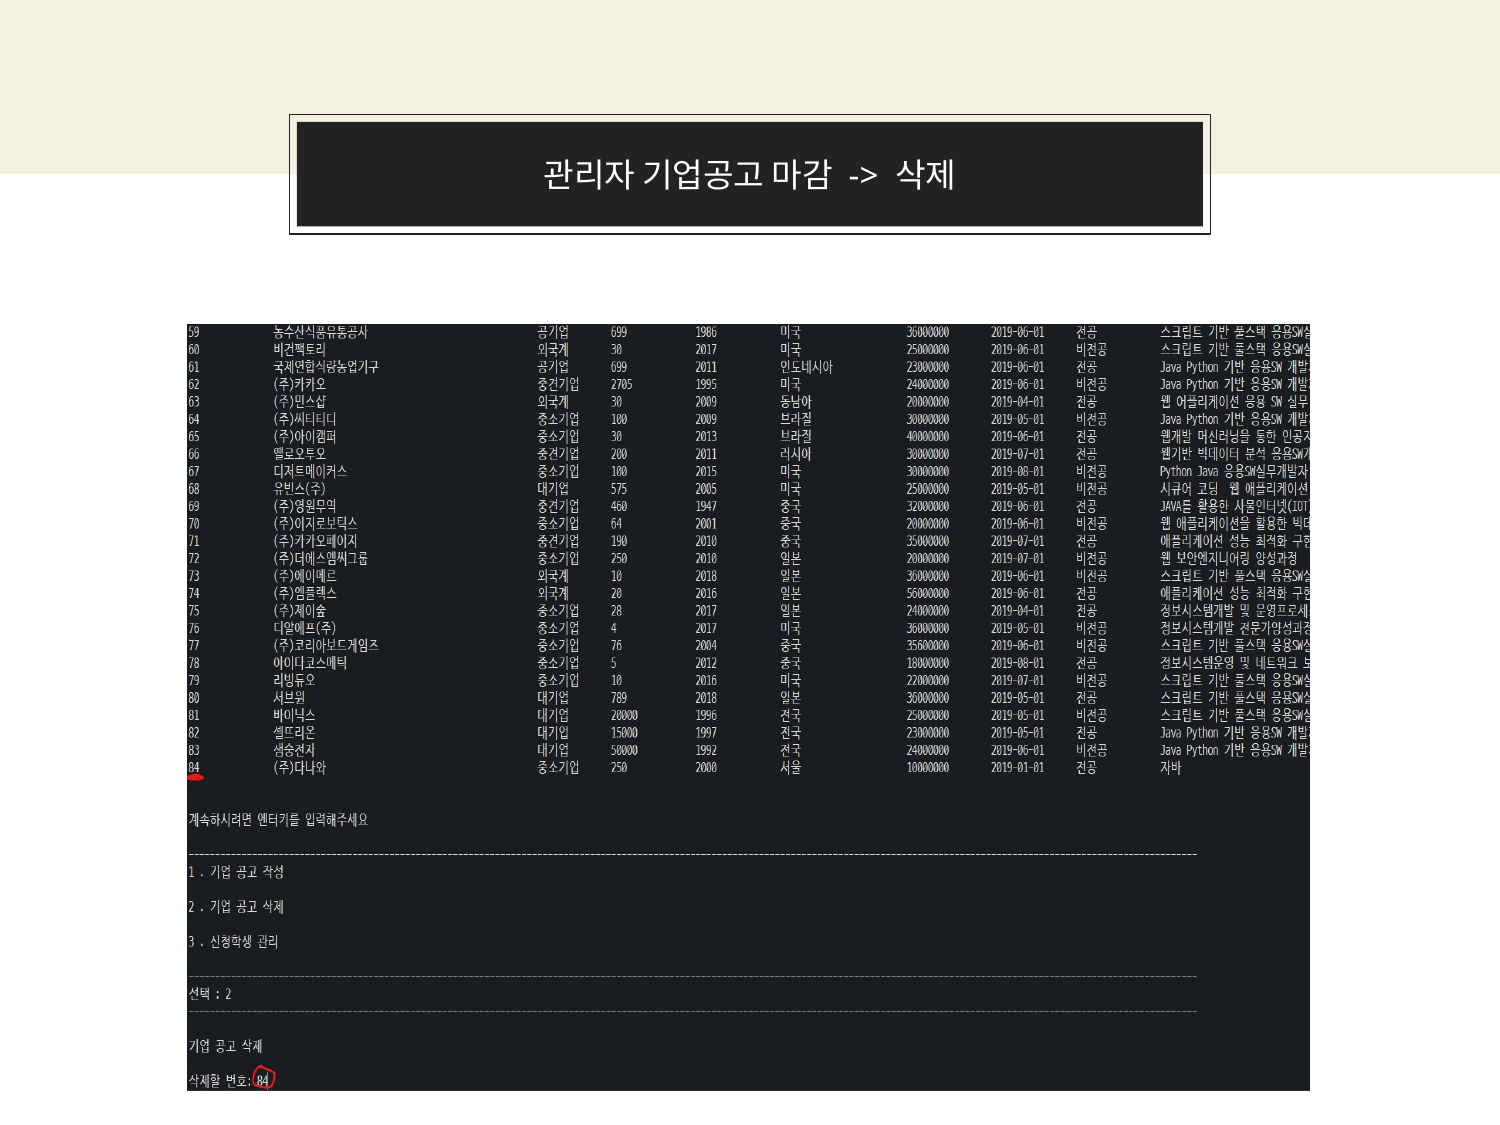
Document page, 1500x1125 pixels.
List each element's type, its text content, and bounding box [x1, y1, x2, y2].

picture [187, 322, 1310, 1091]
title 관리자 기업공고 마감 -> 삭제 [296, 121, 1203, 227]
